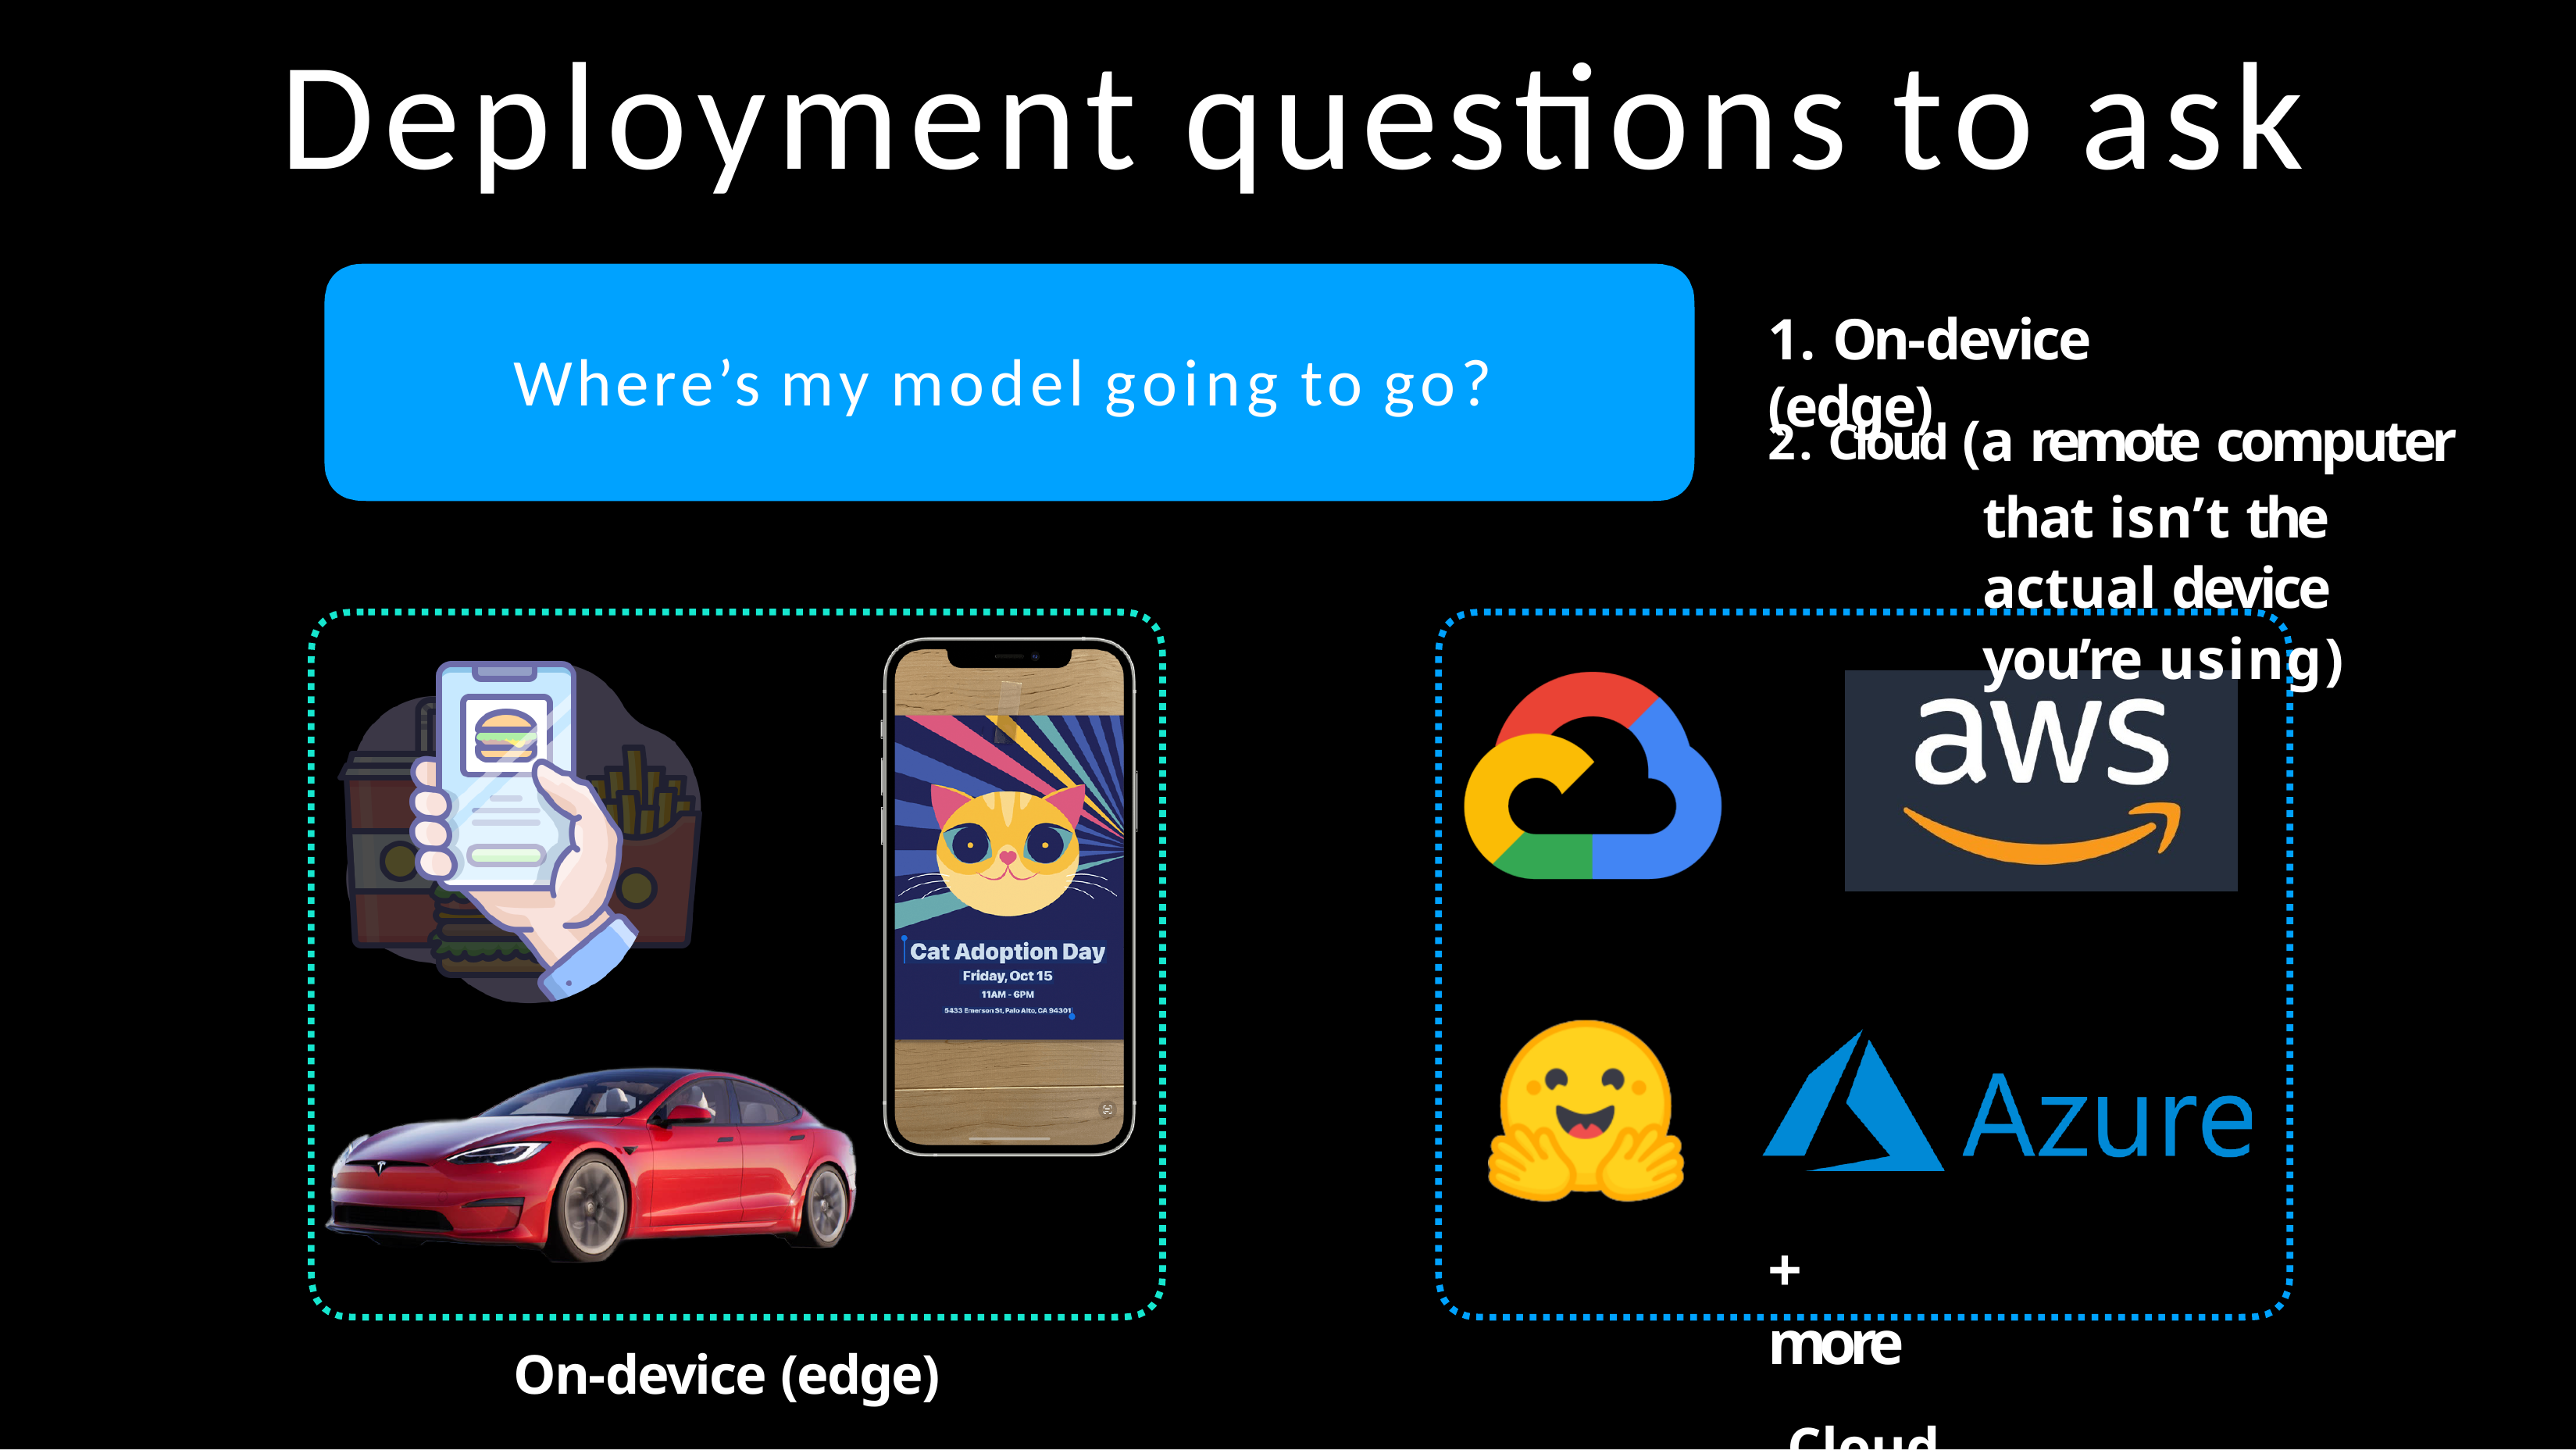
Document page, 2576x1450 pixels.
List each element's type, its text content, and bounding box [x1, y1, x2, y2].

text_box [324, 263, 1695, 502]
title Deployment questions to ask [85, 12, 2491, 258]
text_box 2. Cloud (a remote computer that isn’t the actual device you’re using) [1766, 371, 2485, 691]
text_box On-device (edge) [512, 1338, 962, 1405]
text_box 1. On-device (edge) [1766, 302, 2246, 371]
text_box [1435, 608, 2294, 1321]
text_box + more Cloud [1766, 1327, 1962, 1450]
text_box Where’s my model going to go? [512, 337, 1507, 420]
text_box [307, 608, 1167, 1321]
